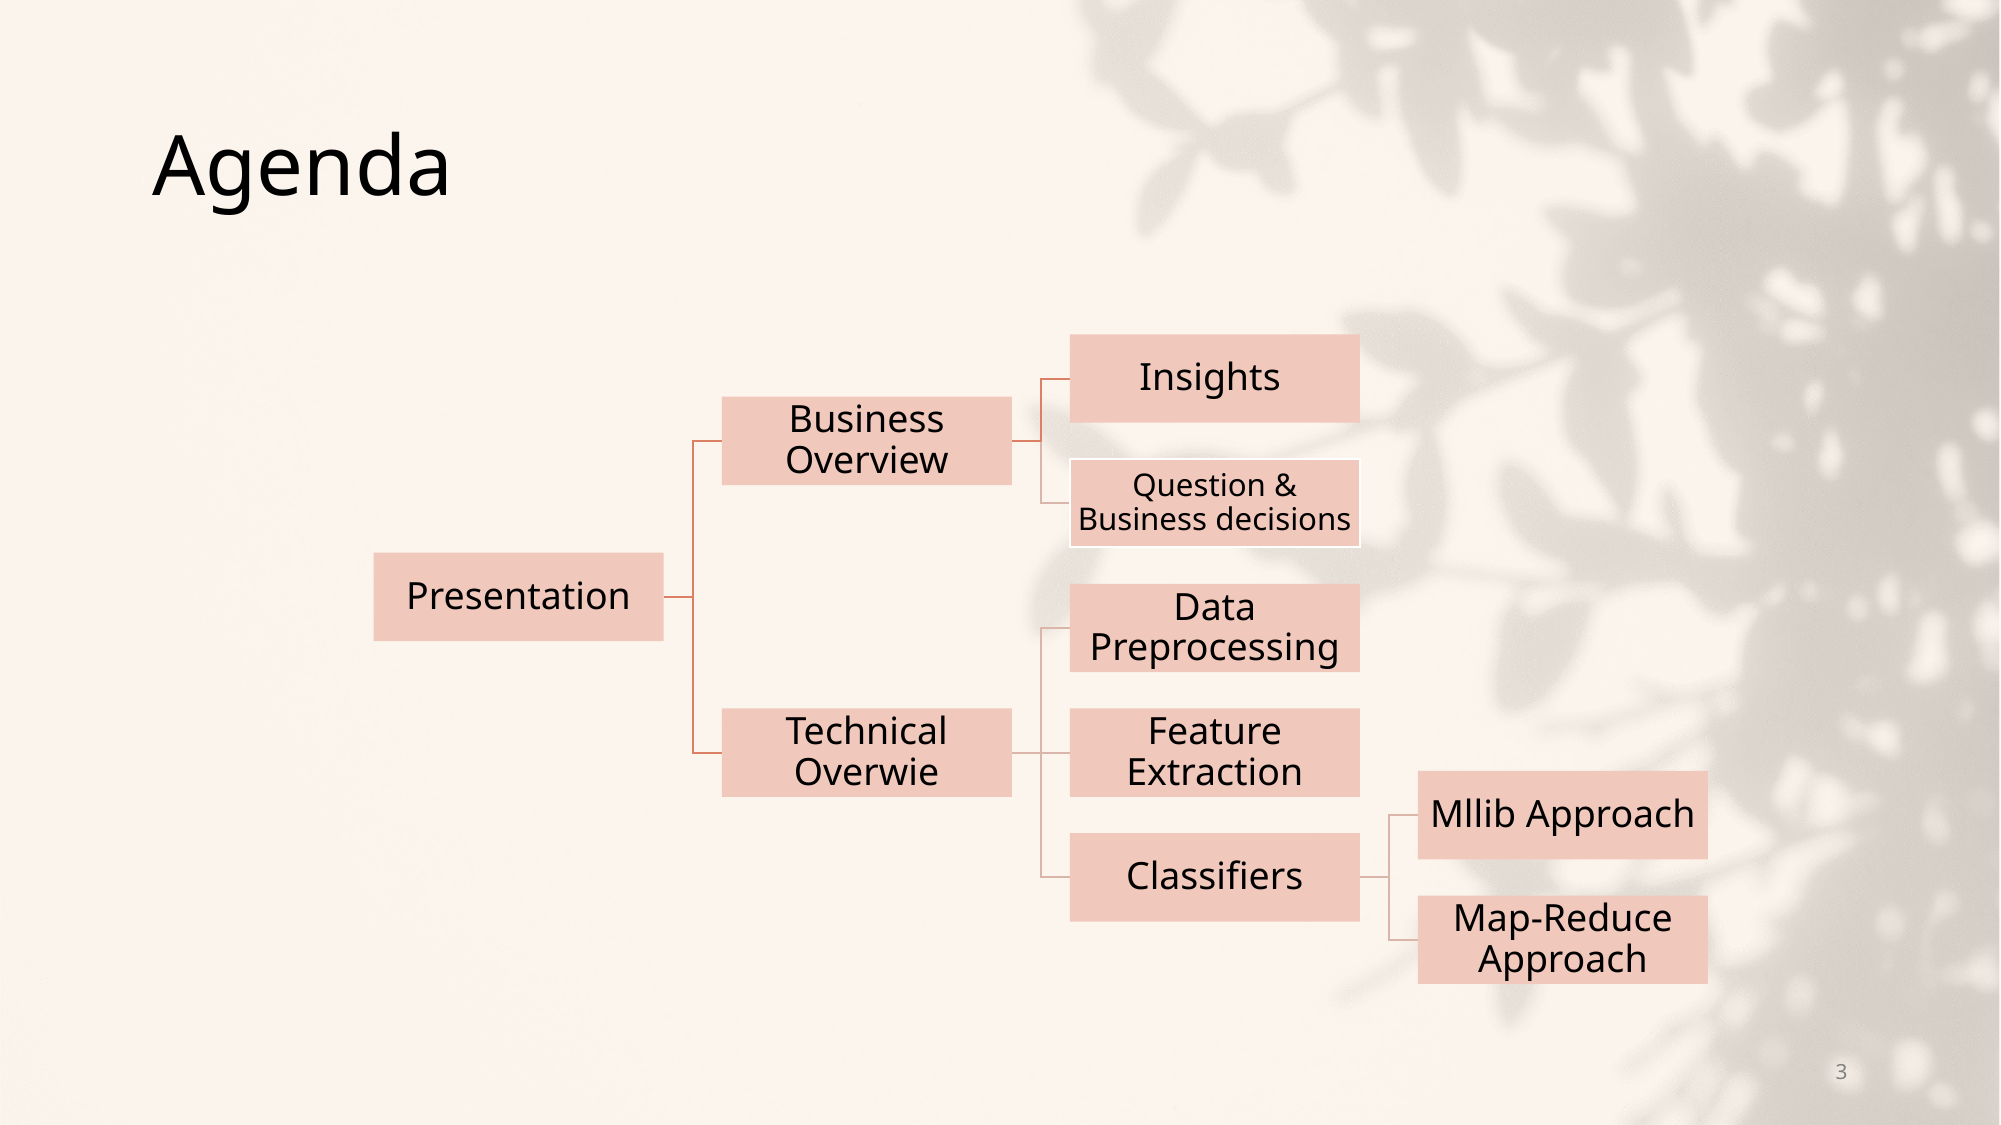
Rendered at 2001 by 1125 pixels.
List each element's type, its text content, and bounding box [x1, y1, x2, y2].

picture [0, 0, 2000, 1125]
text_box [178, 334, 1904, 985]
slide_number 3 [1412, 1042, 1863, 1103]
title Agenda [137, 115, 1863, 221]
